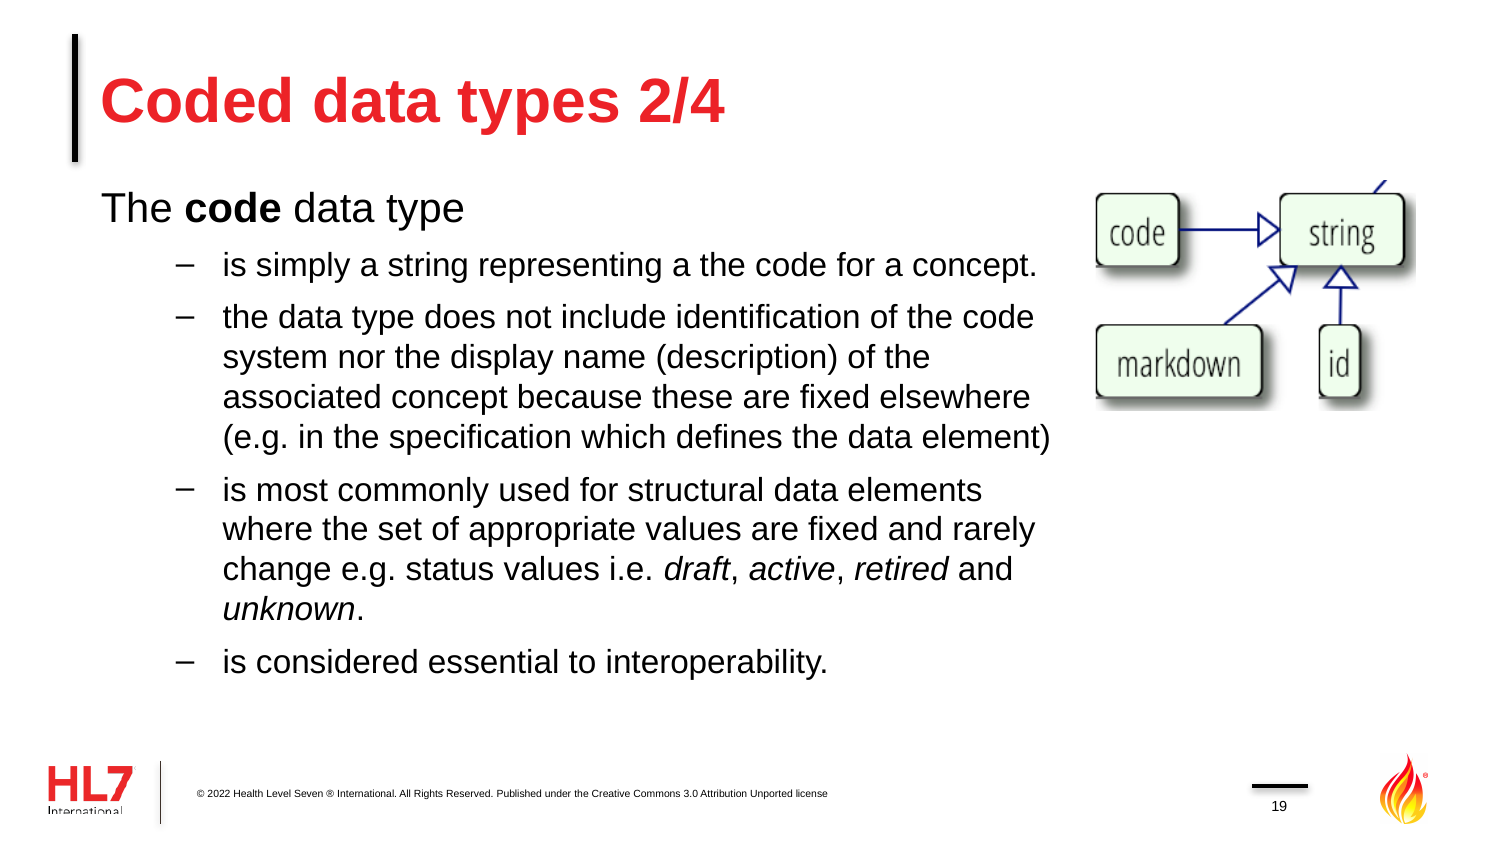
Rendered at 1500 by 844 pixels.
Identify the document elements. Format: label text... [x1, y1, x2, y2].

slide_number 19 [1257, 788, 1302, 815]
title Coded data types 2/4 [100, 33, 1451, 163]
list The code data type is simply a string representing a the code for a concept. the data type does not include identification of the code system nor the display name (description) of the associated concept because these are fixed elsewhere (e.g. in the specification which defines the data element) is most commonly used for structural data elements where the set of appropriate values are fixed and rarely change e.g. status values i.e. draft, active, retired and unknown. is considered essential to interoperability. [100, 180, 1076, 765]
picture [1380, 753, 1428, 824]
footer © 2022 Health Level Seven ® International. All Rights Reserved. Published under the Creative Commons 3.0 Attribution Unported license [196, 786, 941, 813]
picture [1075, 180, 1416, 412]
